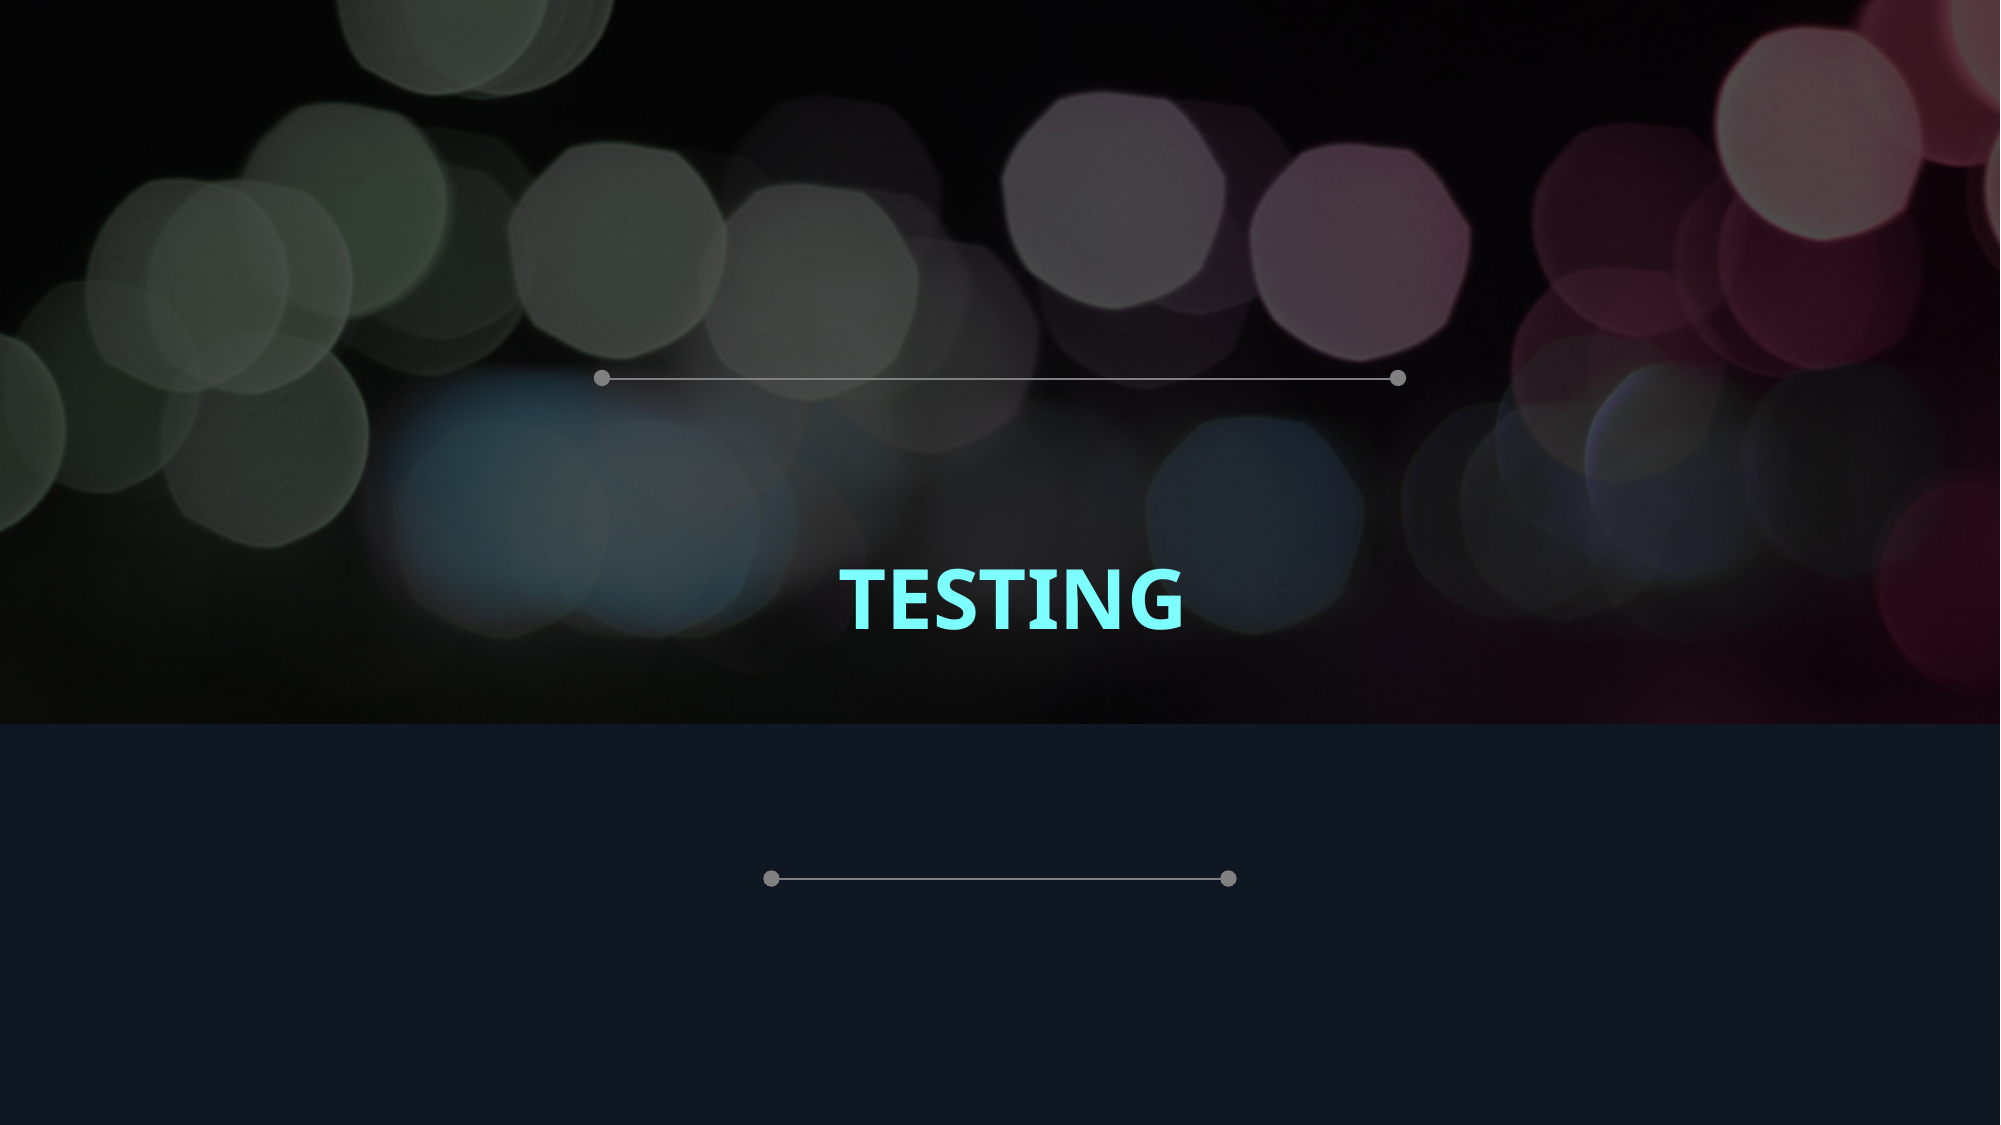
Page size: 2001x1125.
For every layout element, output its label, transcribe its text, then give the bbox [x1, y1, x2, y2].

title TESTING [265, 478, 1761, 655]
picture [0, 0, 2000, 724]
